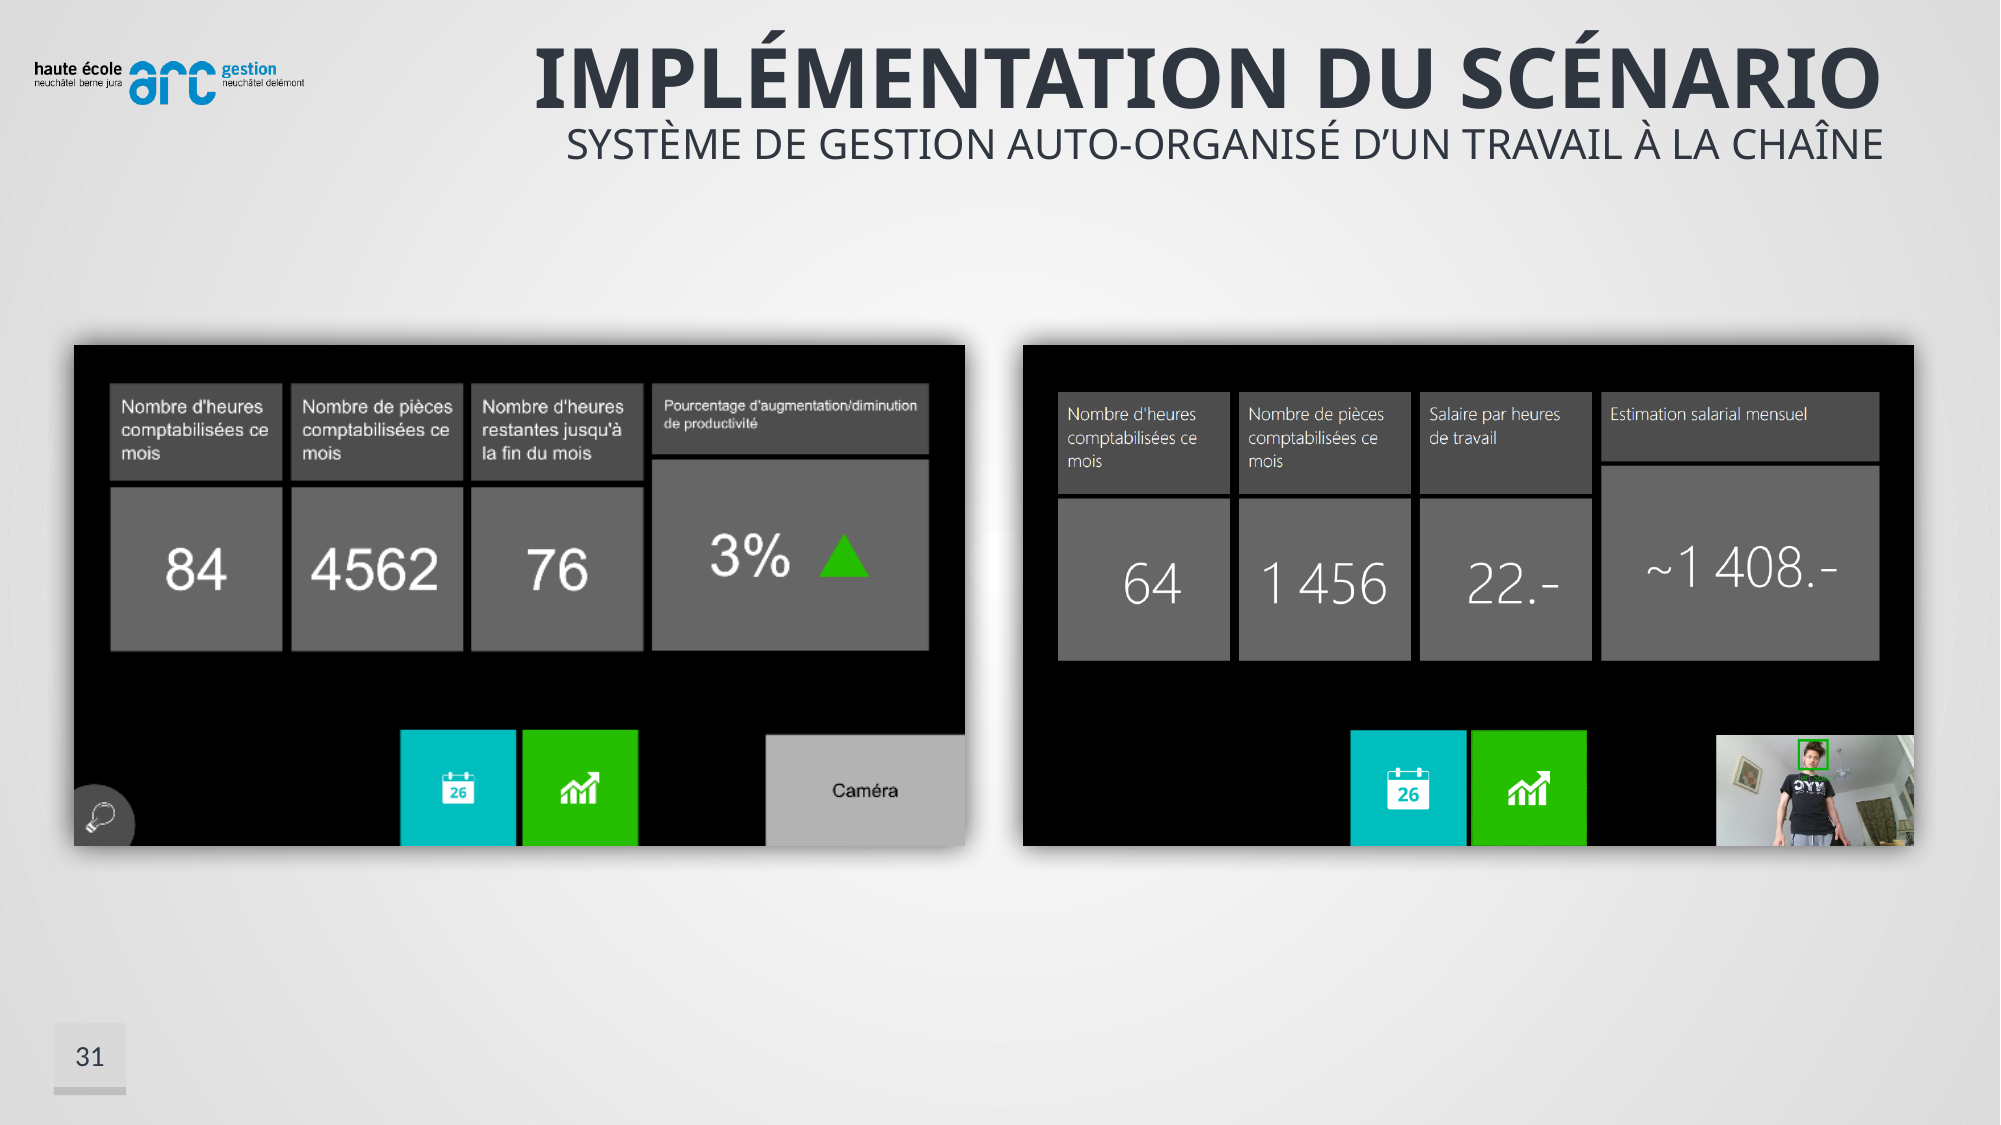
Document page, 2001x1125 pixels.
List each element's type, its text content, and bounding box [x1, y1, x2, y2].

picture [74, 345, 965, 847]
picture [35, 61, 304, 105]
title Implémentation du scénario [338, 24, 1900, 126]
slide_number 31 [53, 1023, 126, 1088]
subtitle Système de gestion auto-organisé d’un travail à la chaîne [338, 126, 1900, 161]
picture [137, 86, 148, 98]
picture [1023, 345, 1914, 847]
